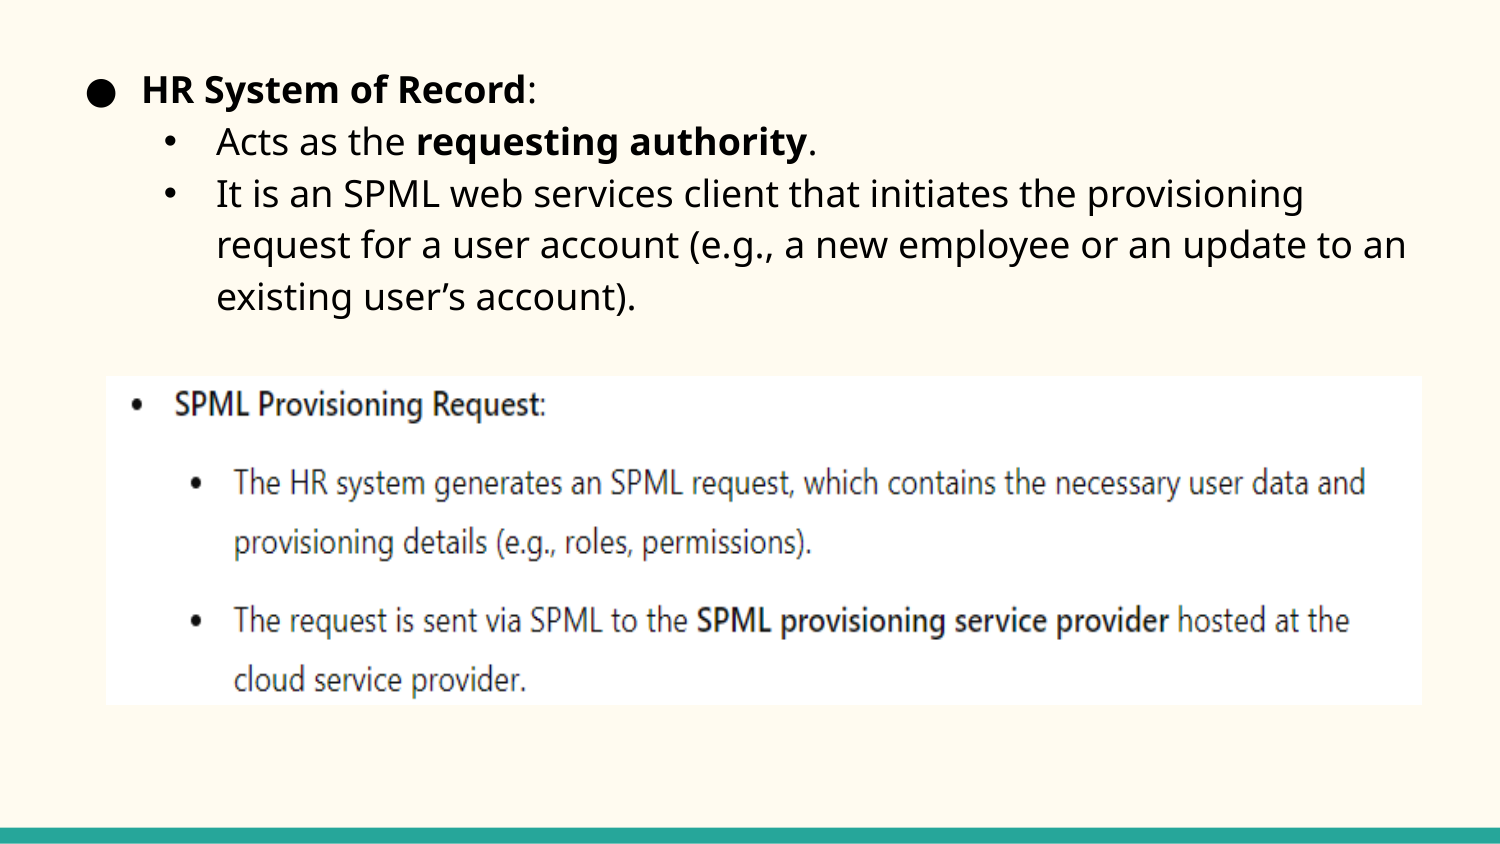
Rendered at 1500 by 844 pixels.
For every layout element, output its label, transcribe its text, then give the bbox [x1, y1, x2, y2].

list HR System of Record: Acts as the requesting authority. It is an SPML web services client that initiates the provisioning request for a user account (e.g., a new employee or an update to an existing user’s account). [51, 44, 1449, 750]
picture [106, 376, 1422, 705]
